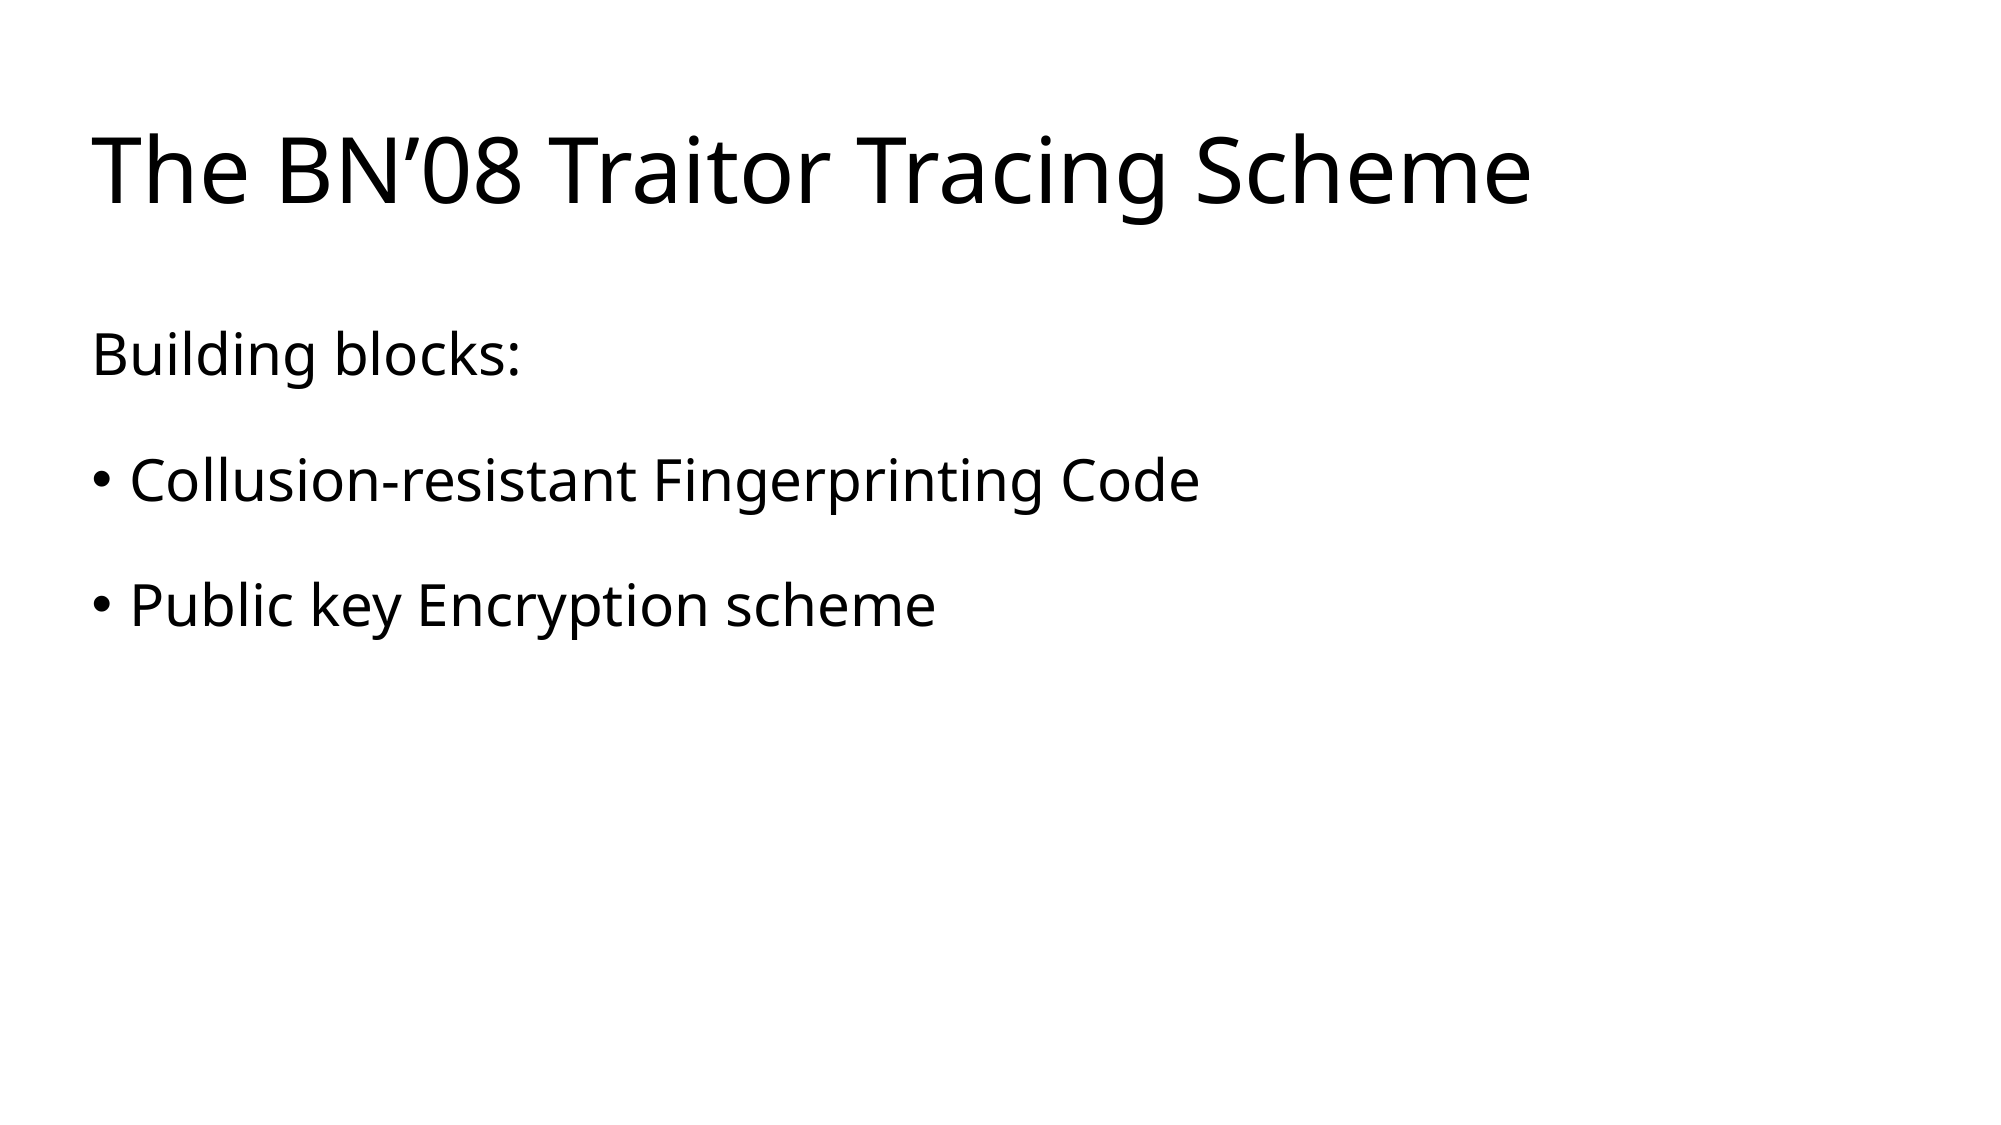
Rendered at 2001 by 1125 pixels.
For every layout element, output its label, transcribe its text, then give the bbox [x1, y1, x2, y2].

title The BN’08 Traitor Tracing Scheme [76, 64, 1802, 283]
